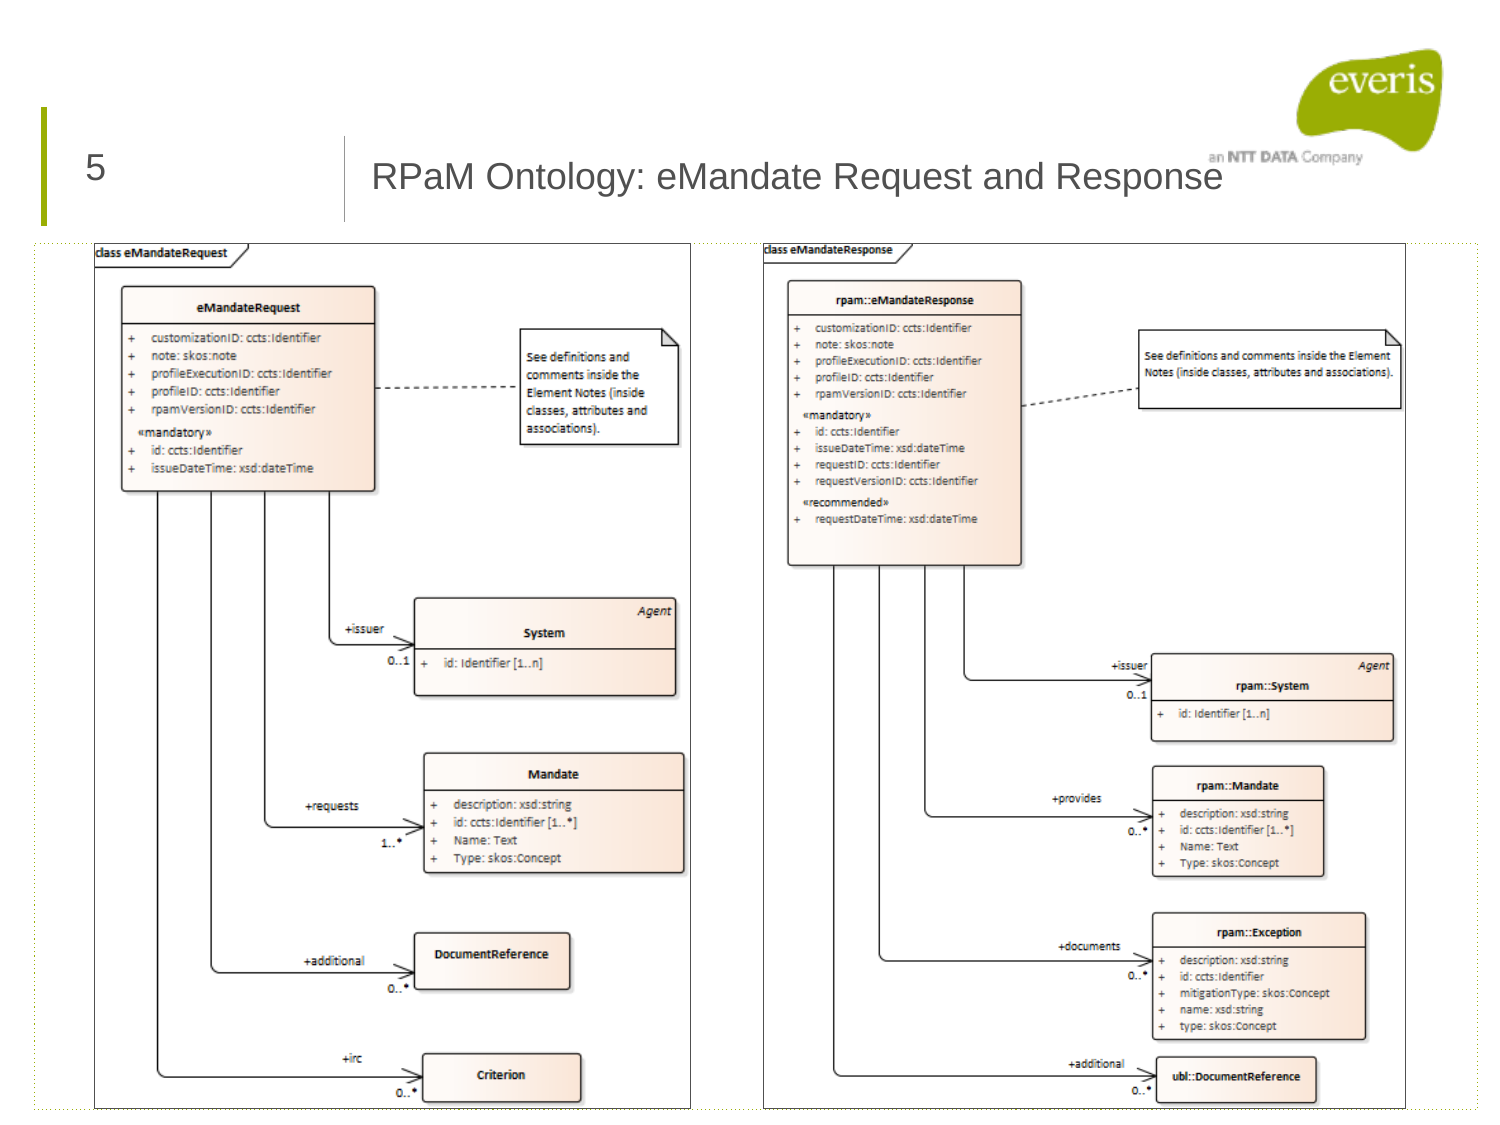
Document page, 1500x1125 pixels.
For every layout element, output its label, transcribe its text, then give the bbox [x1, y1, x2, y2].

list RPaM Ontology: eMandate Request and Response [356, 149, 1311, 208]
text_box [34, 243, 1478, 1110]
picture [1199, 27, 1453, 186]
list 5 [70, 140, 306, 210]
picture [763, 243, 1406, 1109]
picture [94, 243, 691, 1109]
